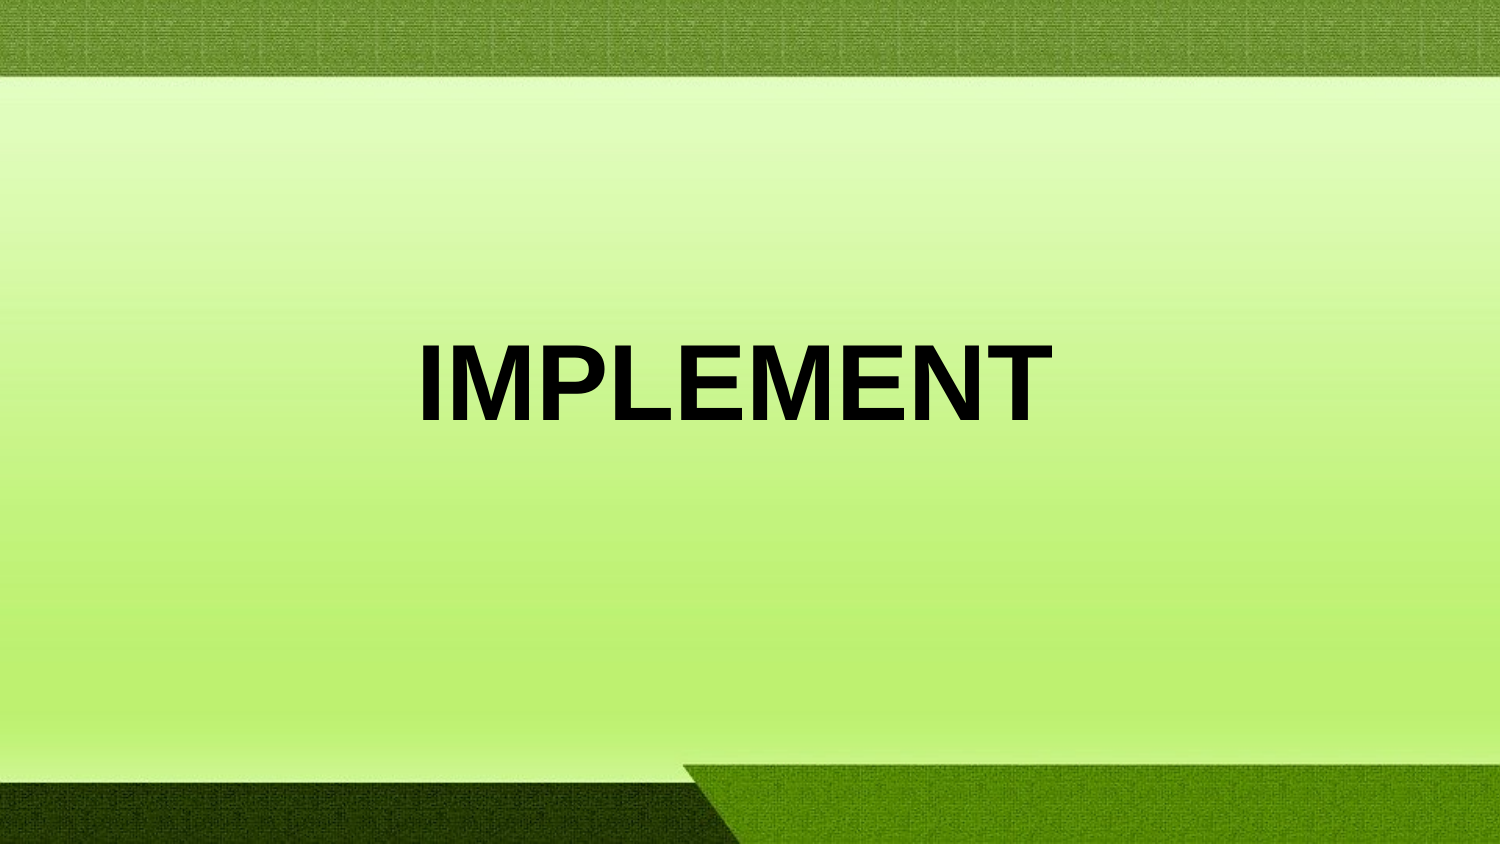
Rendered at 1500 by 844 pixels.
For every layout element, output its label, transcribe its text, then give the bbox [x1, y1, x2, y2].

title IMPLEMENT [51, 352, 1449, 491]
picture [0, 0, 1500, 844]
